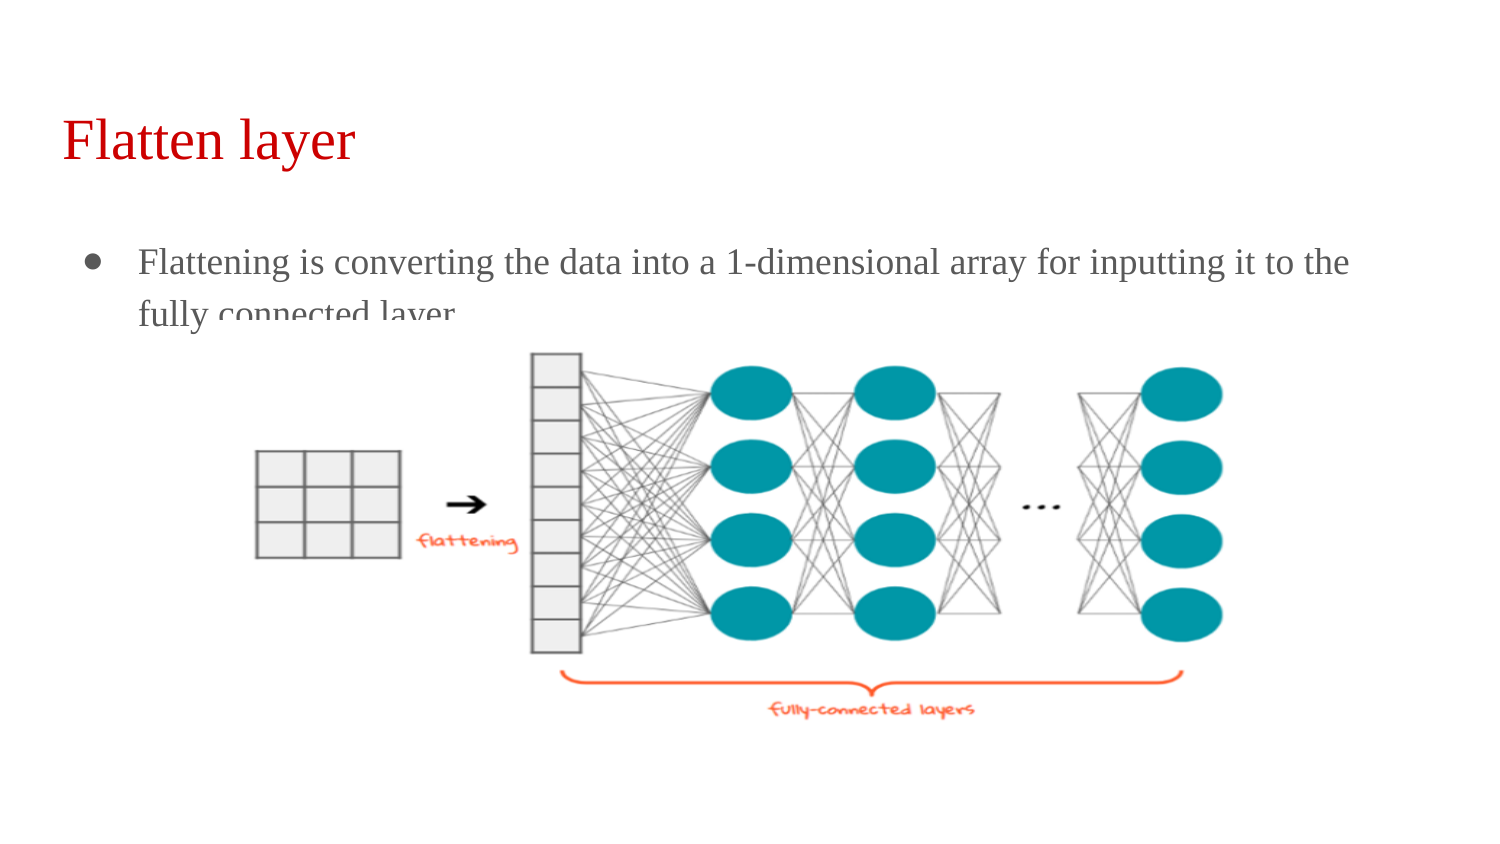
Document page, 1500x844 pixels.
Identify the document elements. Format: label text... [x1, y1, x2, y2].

list Flattening is converting the data into a 1-dimensional array for inputting it to the fully connected layer. [47, 215, 1433, 800]
title Flatten layer [47, 58, 1345, 191]
picture [217, 319, 1283, 732]
